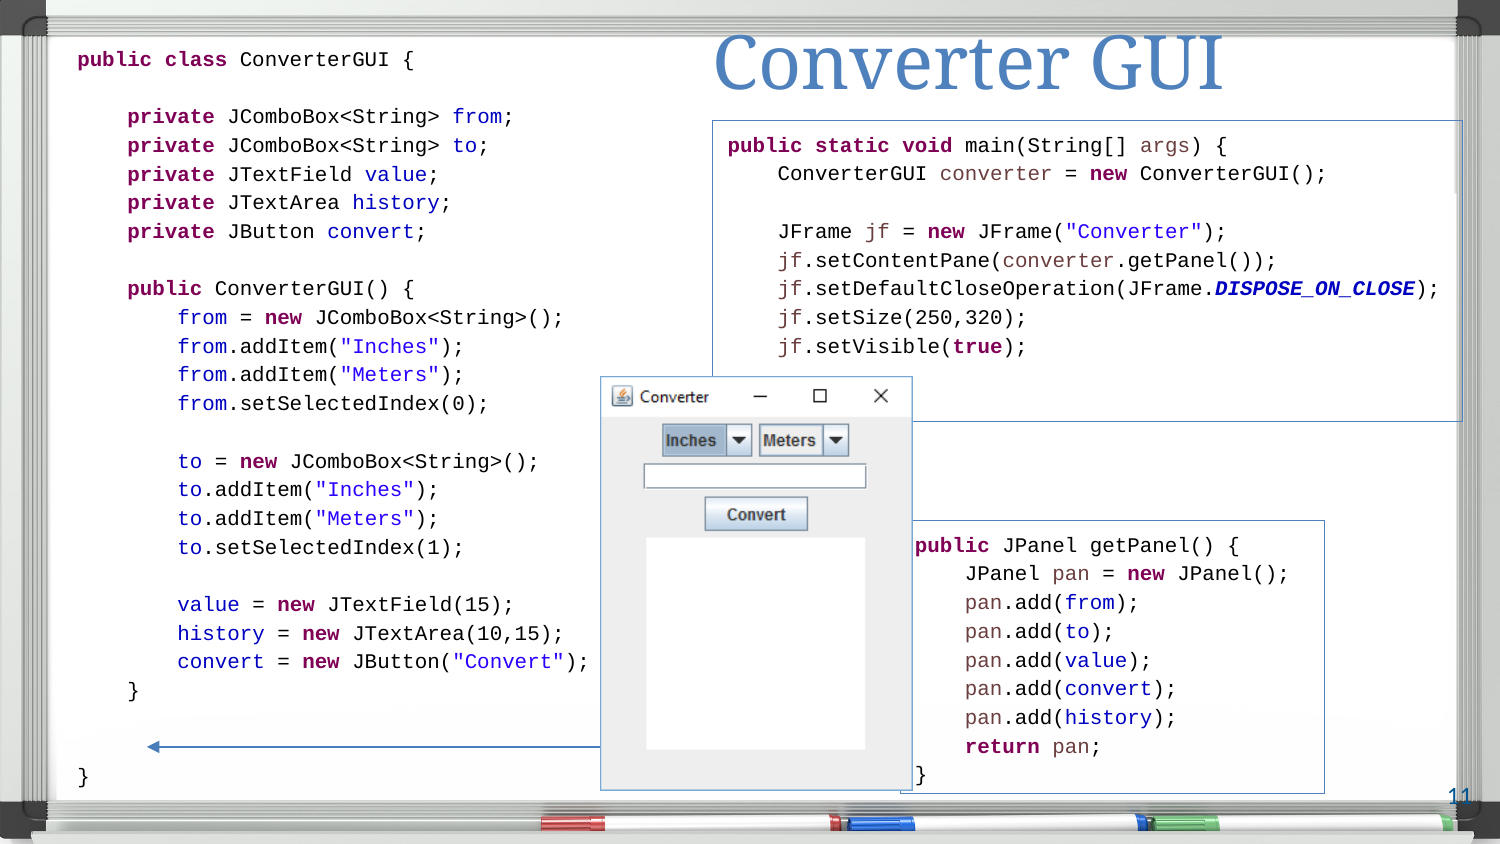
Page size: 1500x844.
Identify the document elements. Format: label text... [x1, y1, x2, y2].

text_box public class ConverterGUI { private JComboBox<String> from; private JComboBox<String> to; private JTextField value; private JTextArea history; private JButton convert; public ConverterGUI() { from = new JComboBox<String>(); from.addItem("Inches"); from.addItem("Meters"); from.setSelectedIndex(0); to = new JComboBox<String>(); to.addItem("Inches"); to.addItem("Meters"); to.setSelectedIndex(1); value = new JTextField(15); history = new JTextArea(10,15); convert = new JButton("Convert"); } } [62, 34, 700, 796]
text_box public static void main(String[] args) { ConverterGUI converter = new ConverterGUI(); JFrame jf = new JFrame("Converter"); jf.setContentPane(converter.getPanel()); jf.setDefaultCloseOperation(JFrame.DISPOSE_ON_CLOSE); jf.setSize(250,320); jf.setVisible(true); } [712, 120, 1463, 422]
text_box public JPanel getPanel() { JPanel pan = new JPanel(); pan.add(from); pan.add(to); pan.add(value); pan.add(convert); pan.add(history); return pan; } [917, 520, 1325, 794]
slide_number 11 [1387, 771, 1488, 817]
title Converter GUI [450, 9, 1488, 110]
picture [0, 0, 1500, 844]
